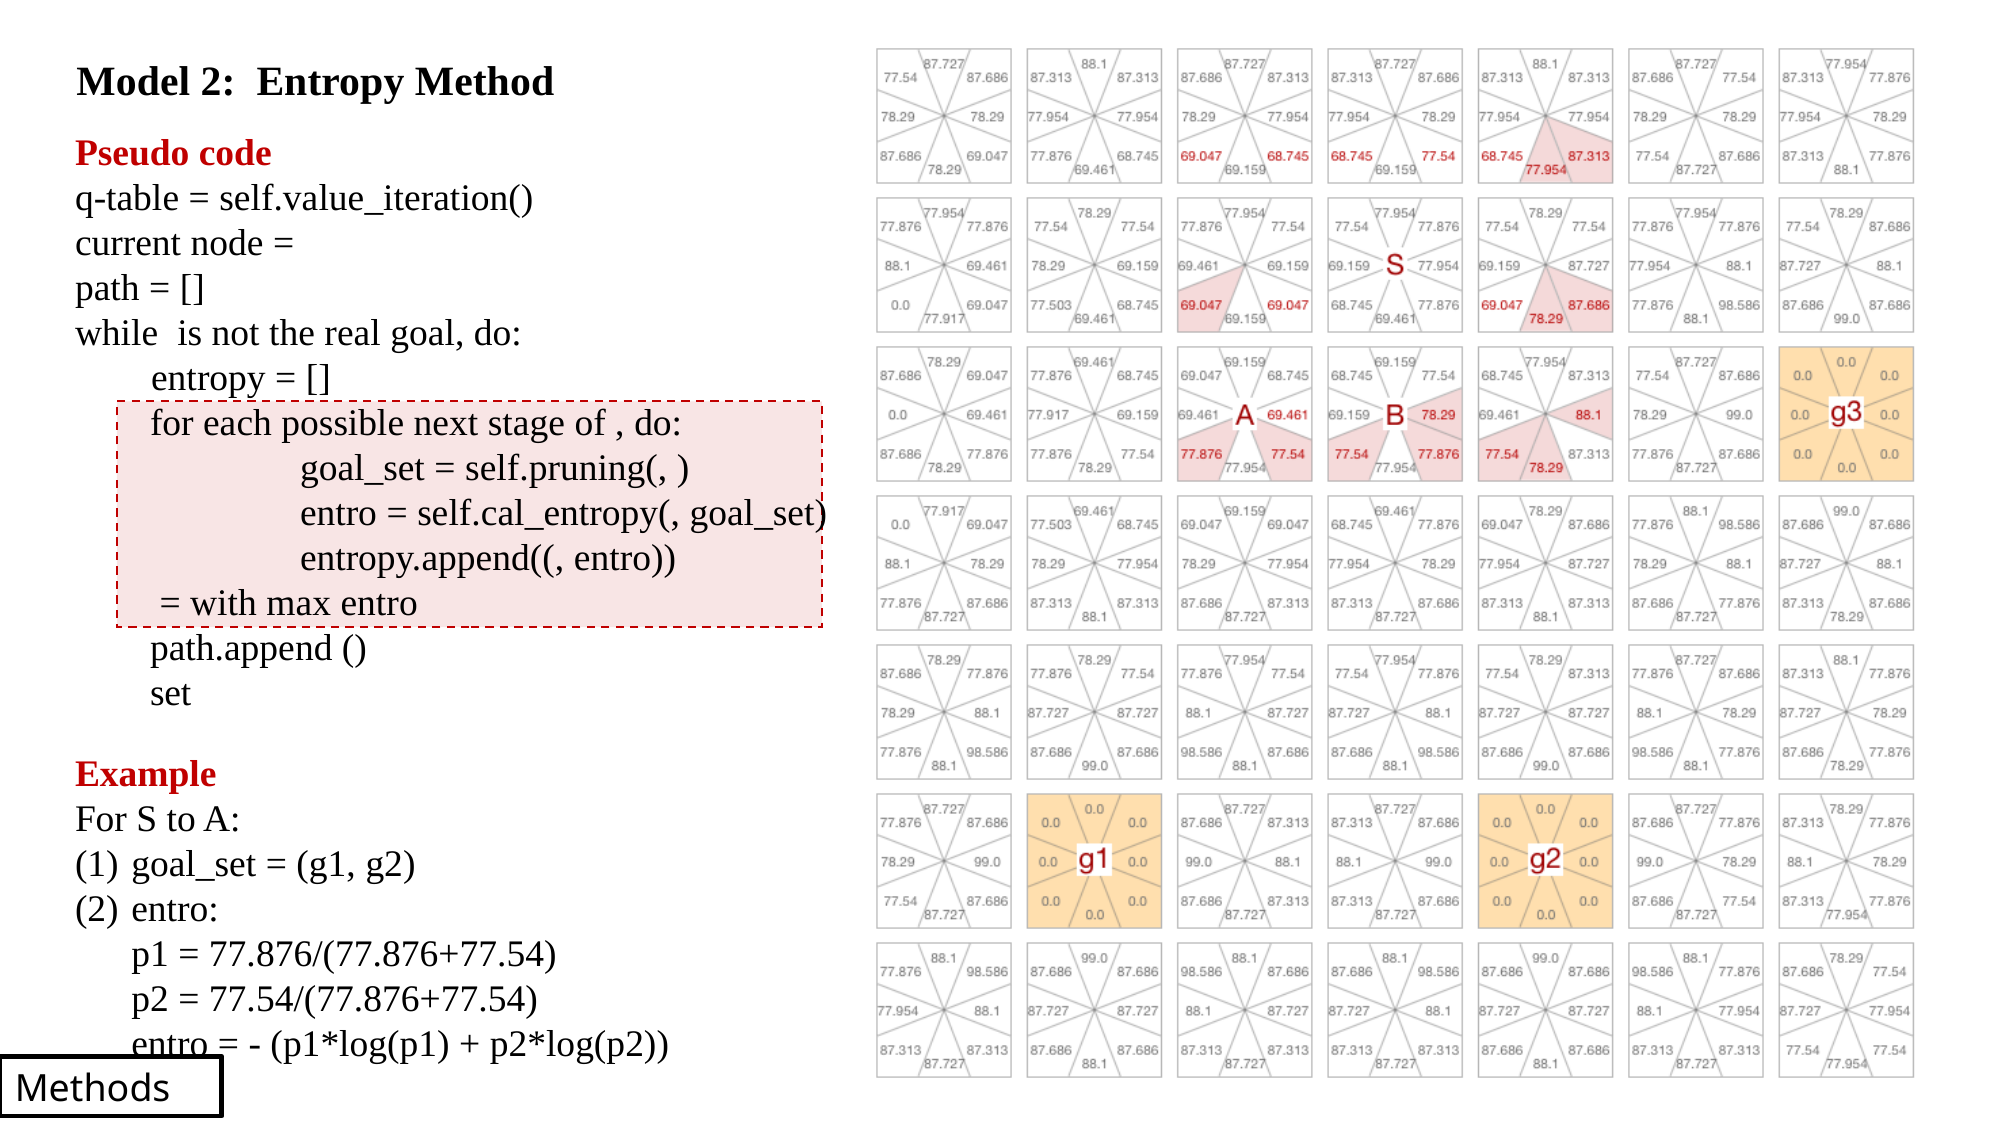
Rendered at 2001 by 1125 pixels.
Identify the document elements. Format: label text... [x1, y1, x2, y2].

text_box Example For S to A: goal_set = (g1, g2) entro: p1 = 77.876/(77.876+77.54) p2 = 77.54/(77.876+77.54) entro = - (p1*log(p1) + p2*log(p2)) [60, 773, 874, 1125]
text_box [60, 46, 848, 773]
picture [848, 24, 1940, 1101]
text_box Methods [0, 1056, 222, 1117]
